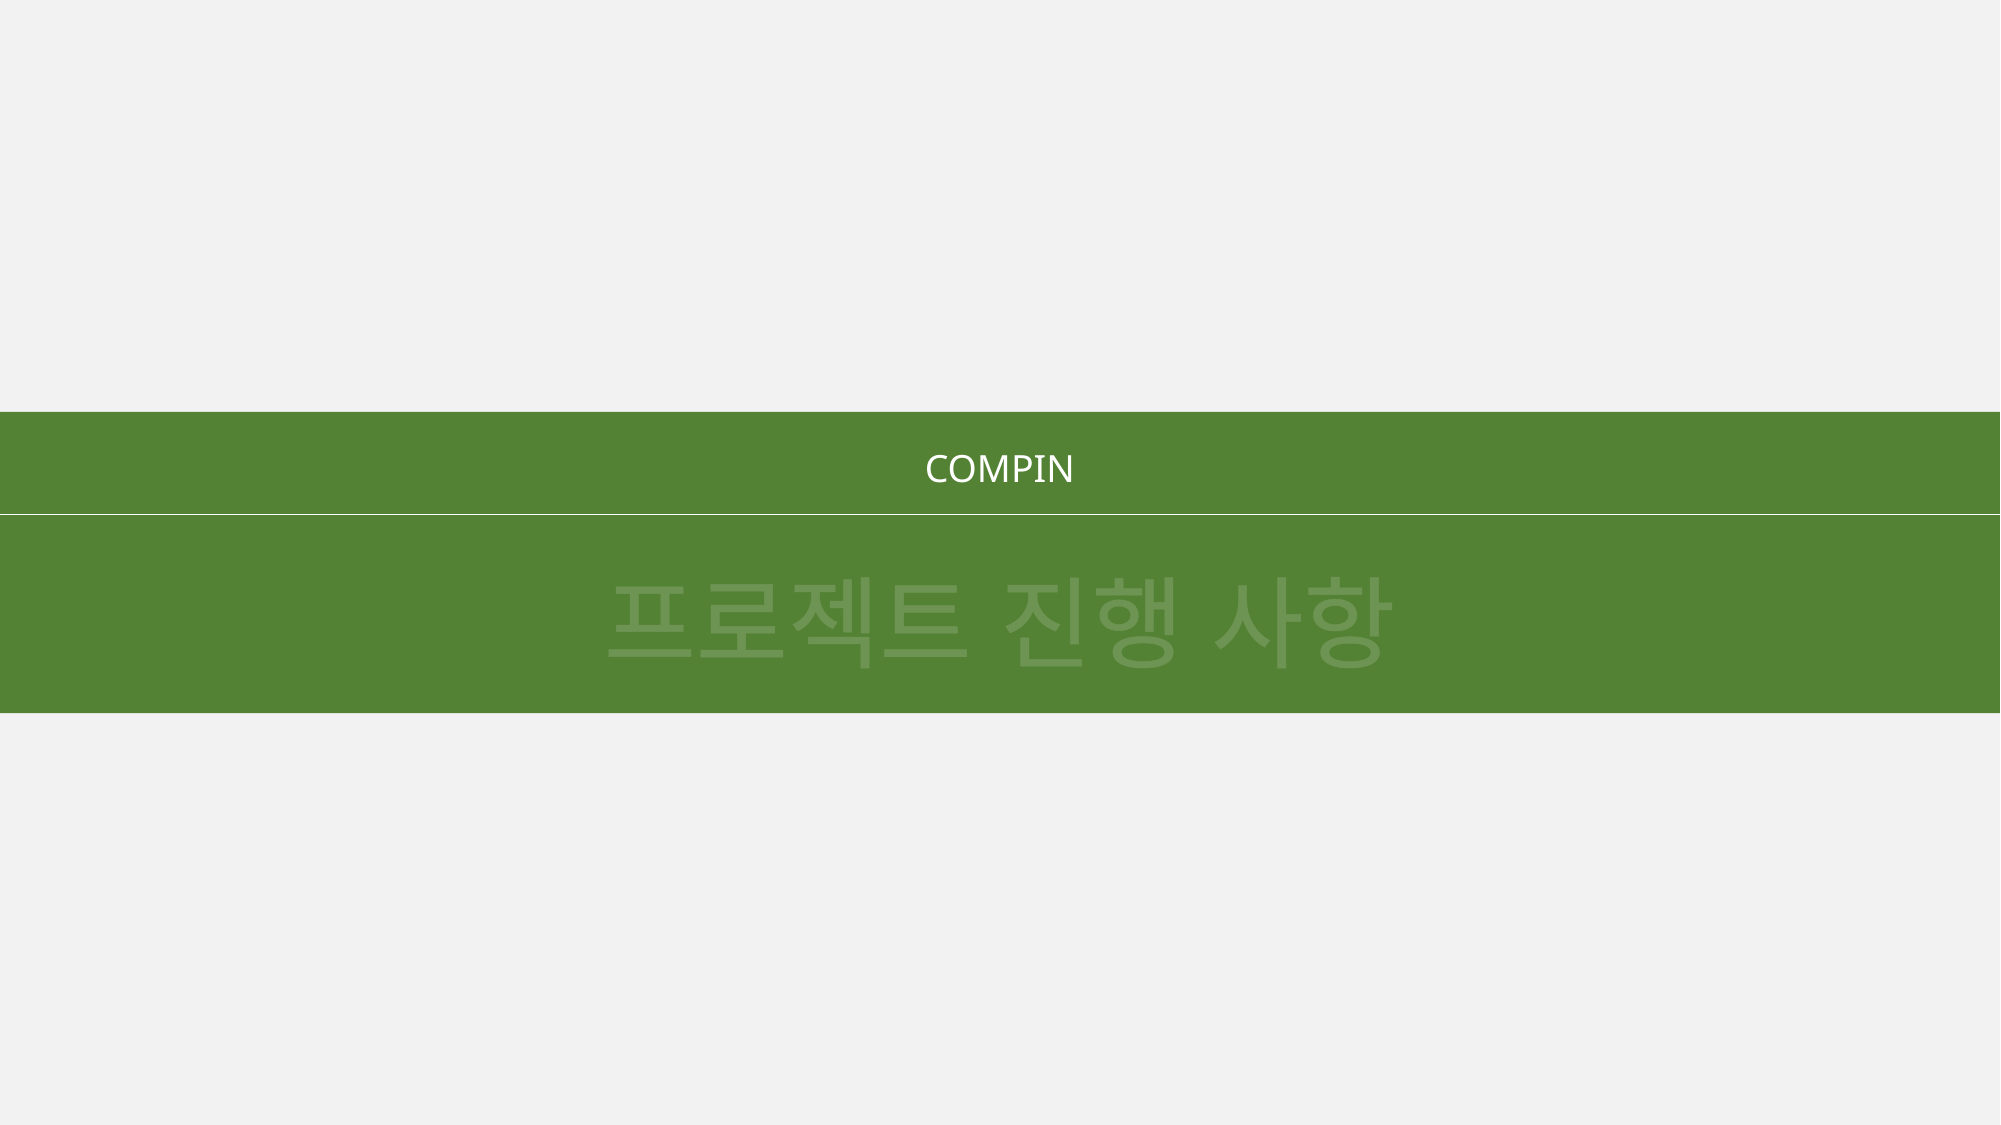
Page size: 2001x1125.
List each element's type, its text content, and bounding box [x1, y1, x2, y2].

text_box [0, 515, 2000, 714]
text_box COMPIN [910, 438, 1090, 498]
text_box [0, 411, 2000, 514]
text_box 프로젝트 진행 사항 [589, 552, 1411, 688]
